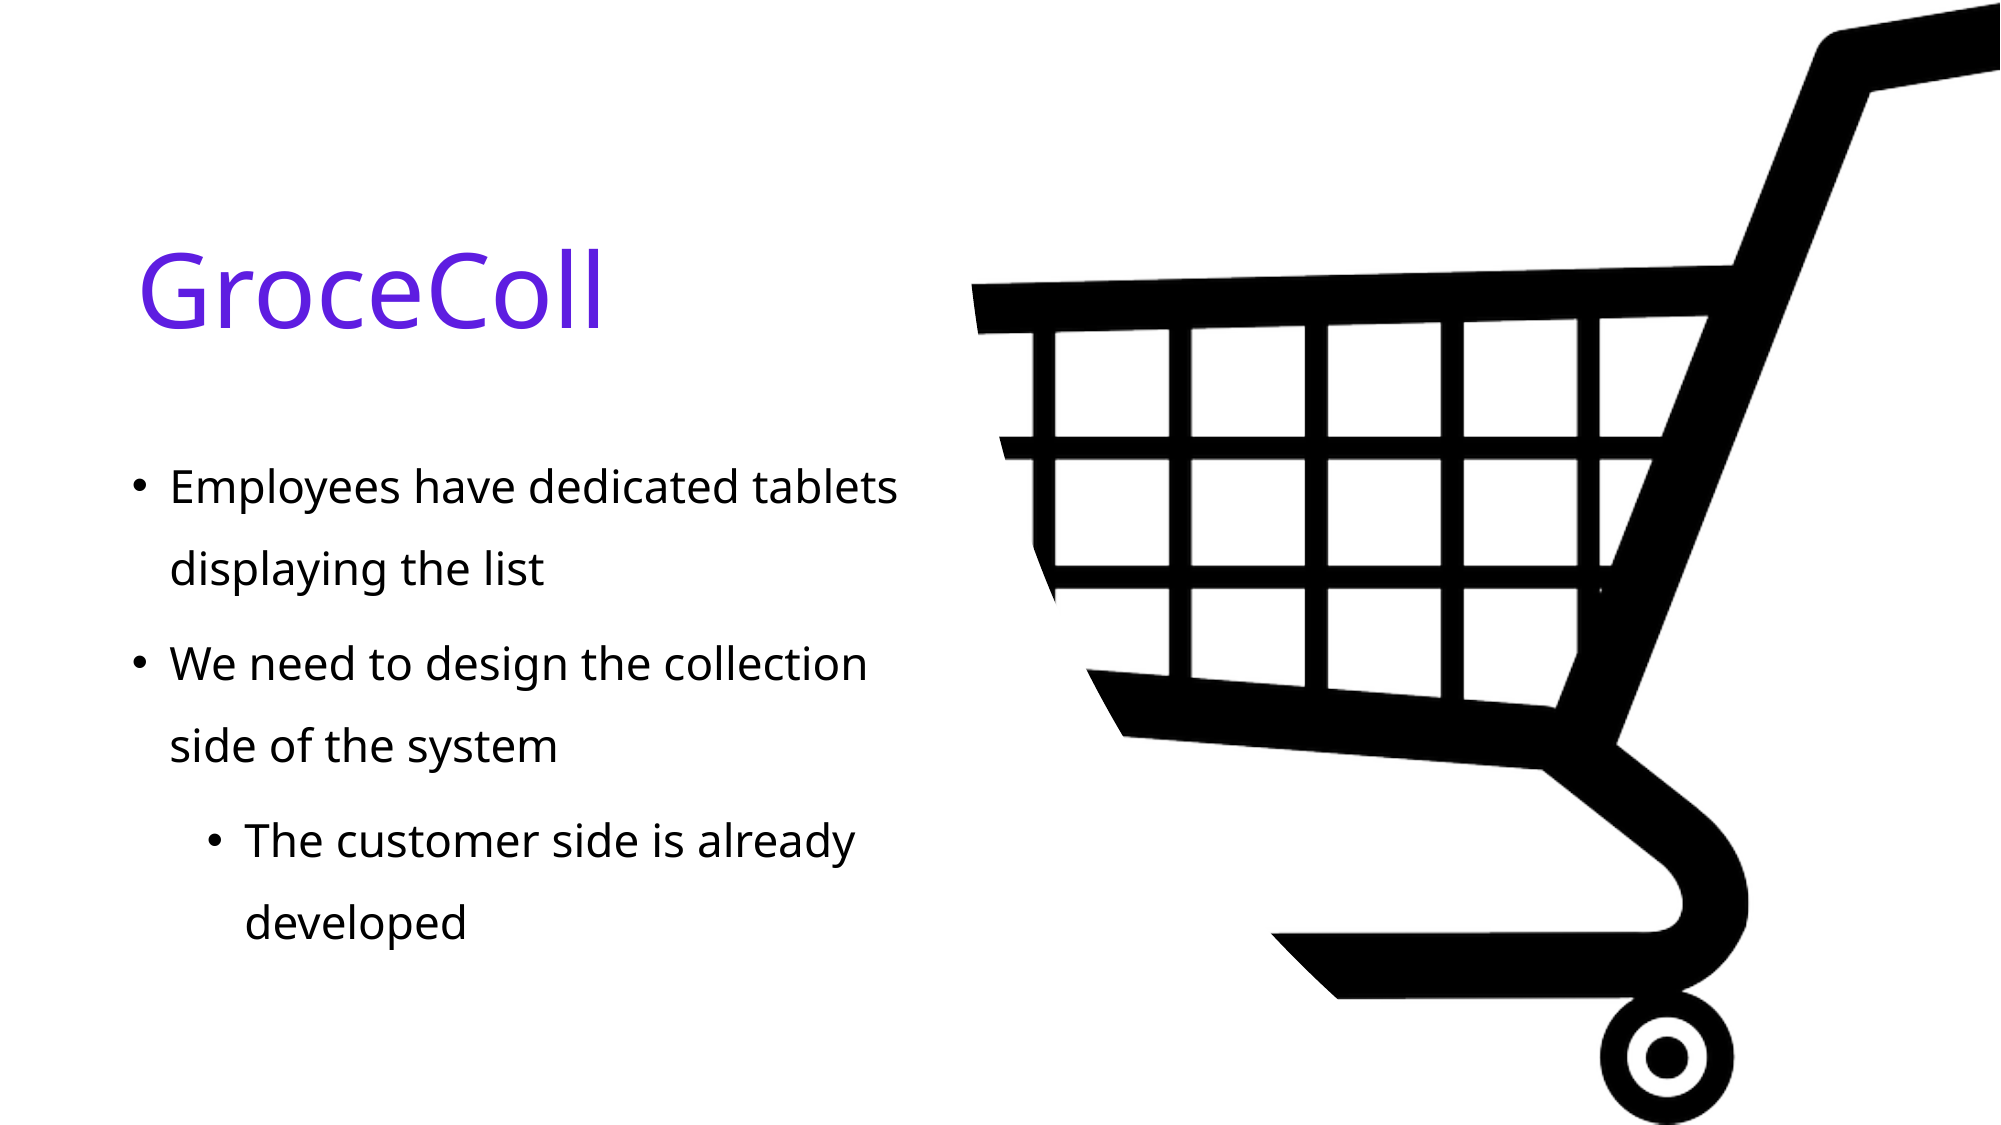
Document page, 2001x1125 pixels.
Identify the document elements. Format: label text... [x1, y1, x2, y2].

text_box GroceColl [121, 217, 722, 358]
picture [964, 0, 2000, 1125]
text_box Employees have dedicated tablets displaying the list We need to design the collection side of the system The customer side is already developed [107, 422, 948, 1066]
